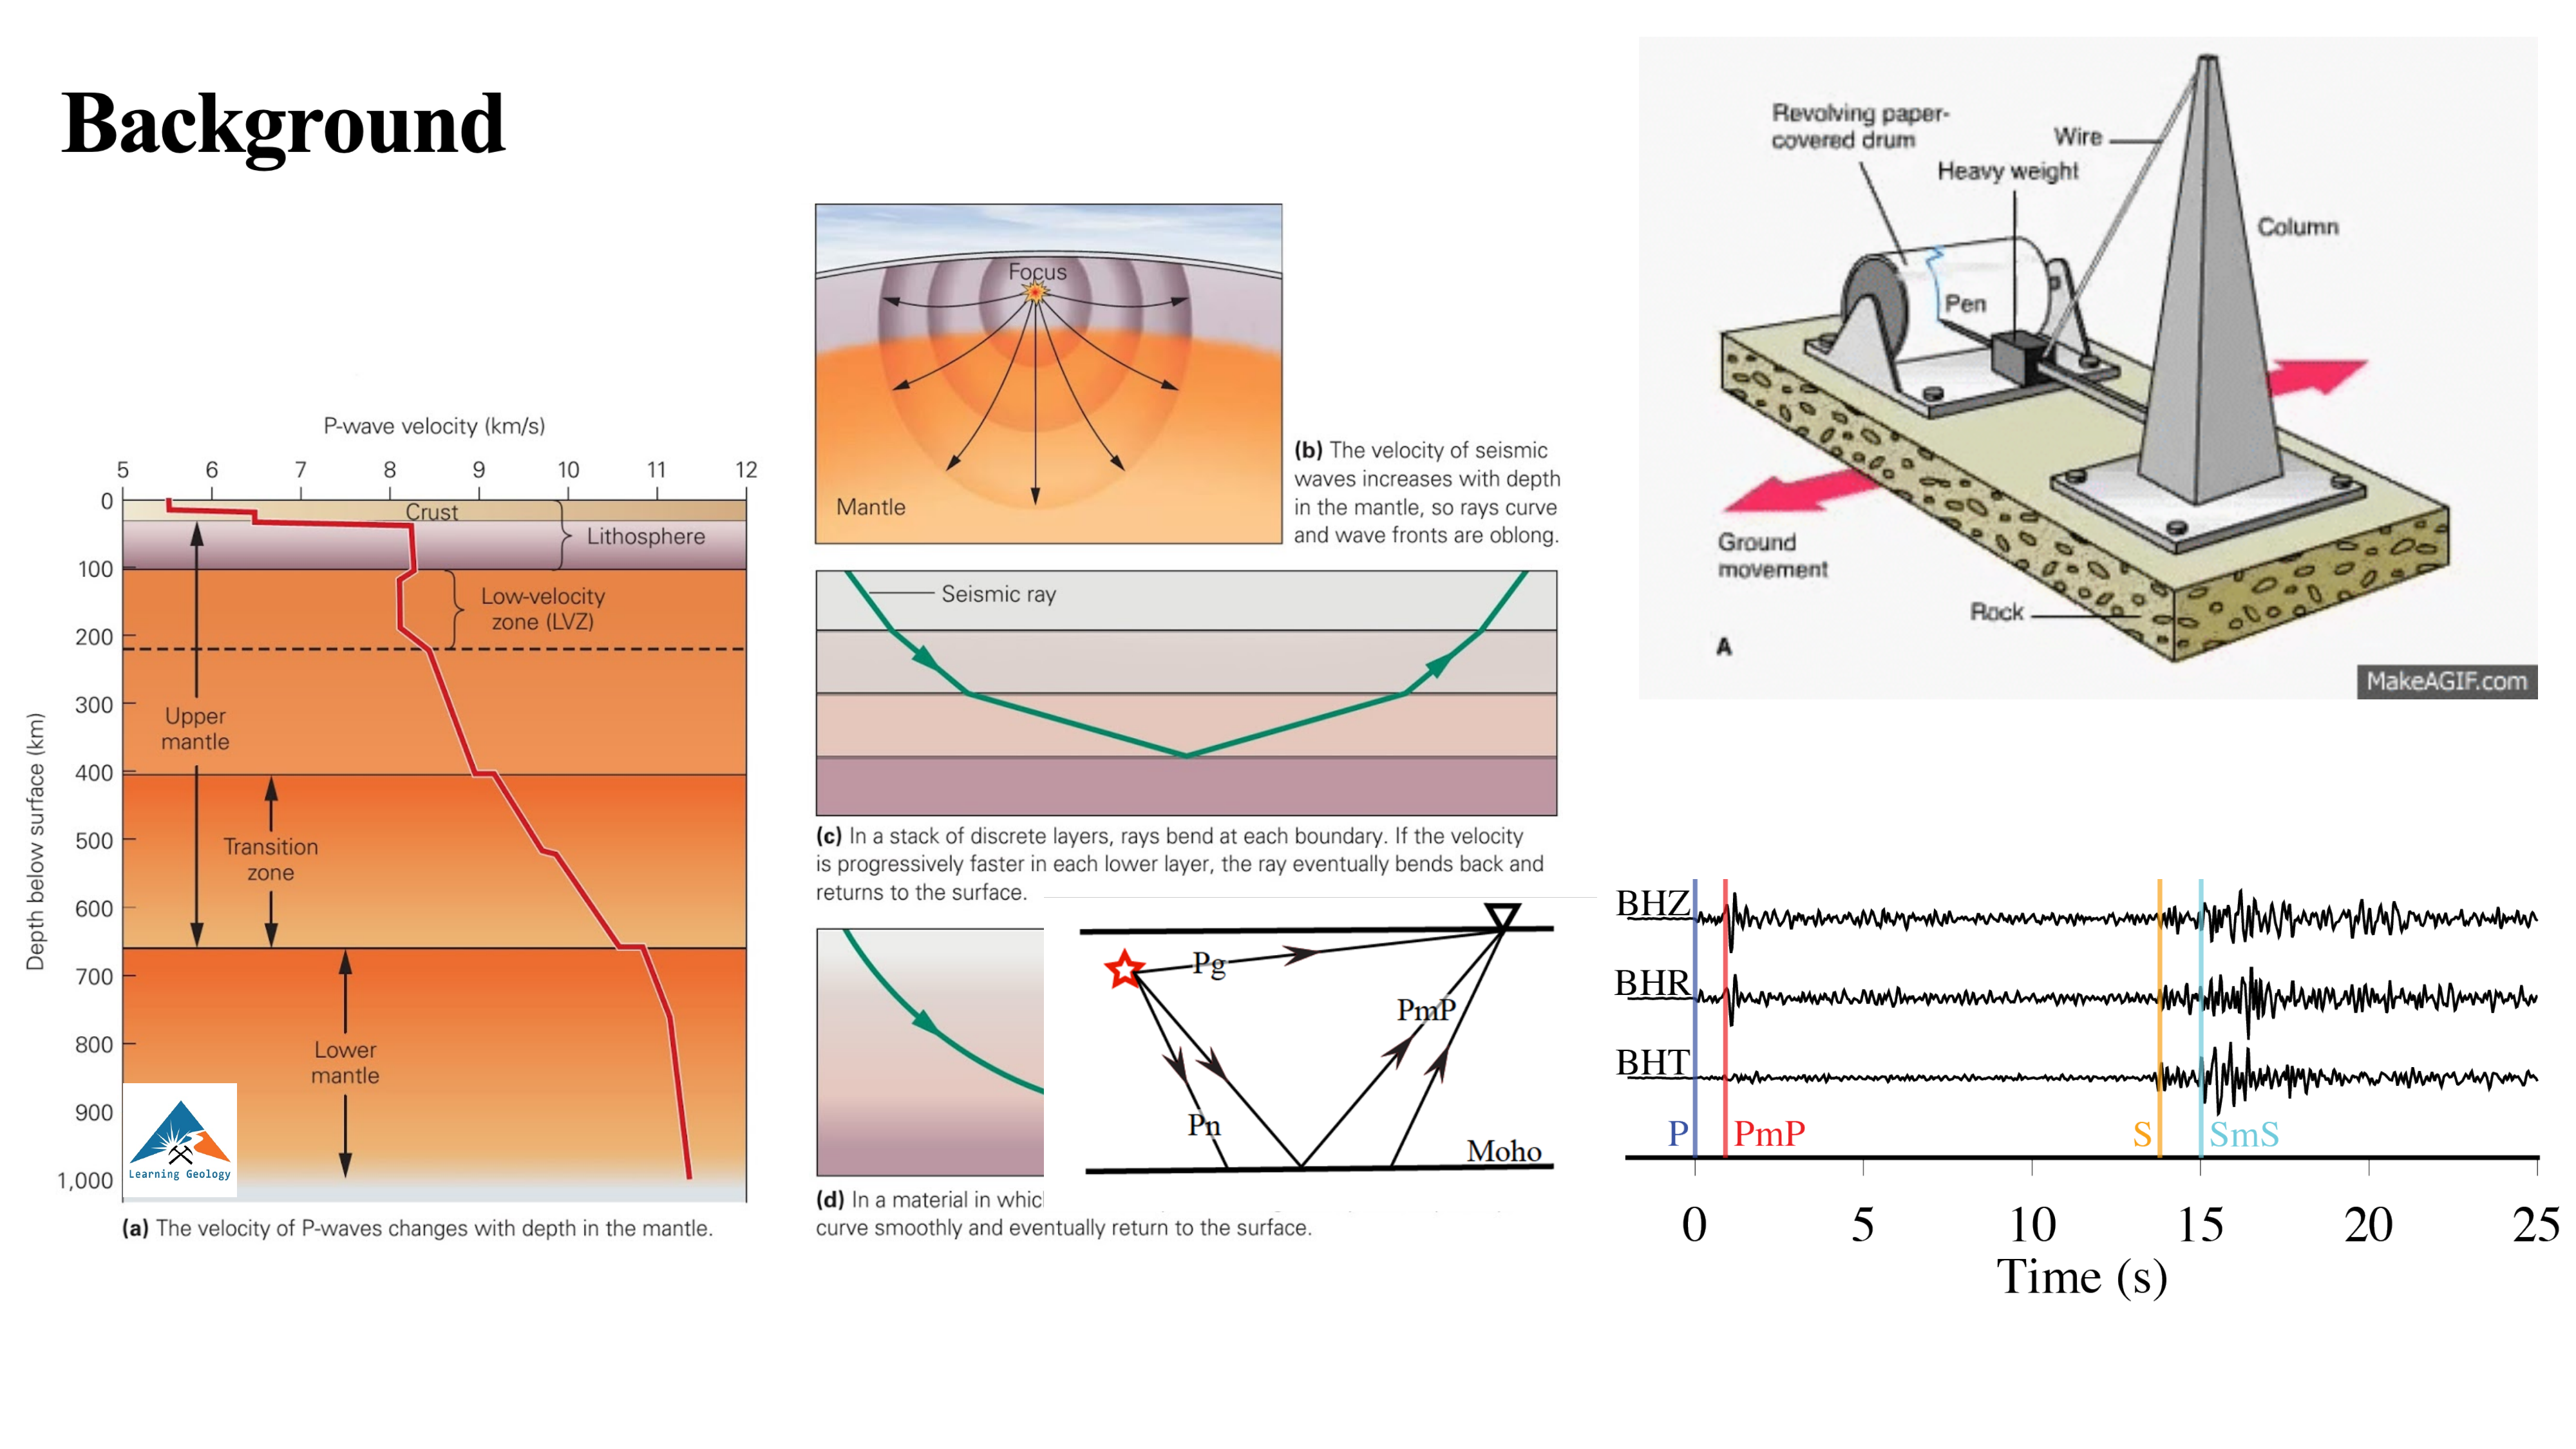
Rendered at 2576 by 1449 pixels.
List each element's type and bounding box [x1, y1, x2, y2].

picture [1639, 37, 2538, 700]
picture [1614, 878, 2563, 1315]
picture [6, 38, 1597, 1246]
